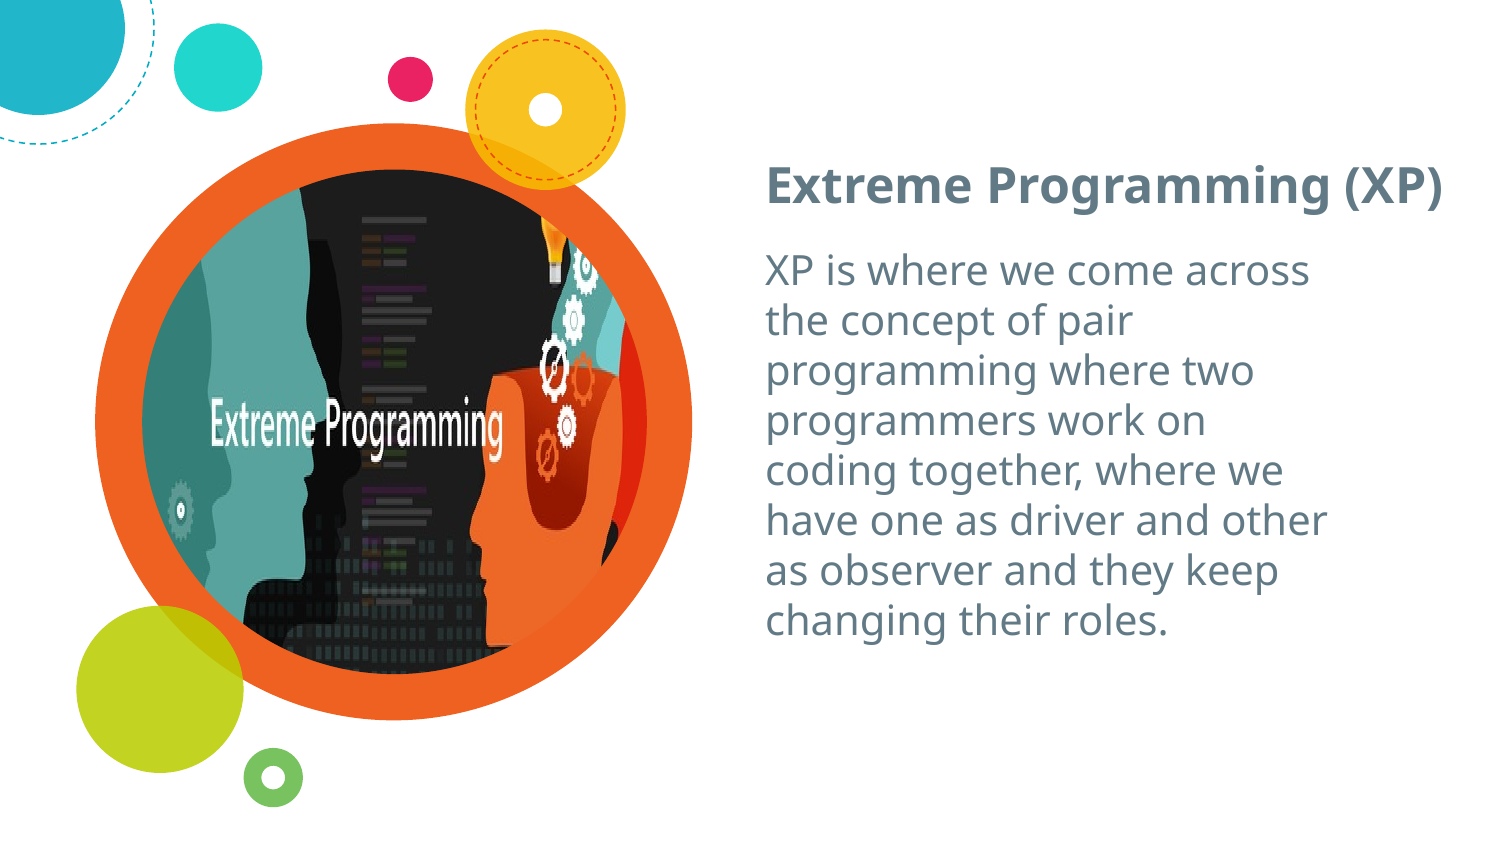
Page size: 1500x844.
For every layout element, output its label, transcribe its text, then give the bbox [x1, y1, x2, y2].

list XP is where we come across the concept of pair programming where two programmers work on coding together, where we have one as driver and other as observer and they keep changing their roles. [750, 229, 1347, 543]
title Extreme Programming (XP) [750, 123, 1460, 230]
picture [141, 169, 648, 675]
